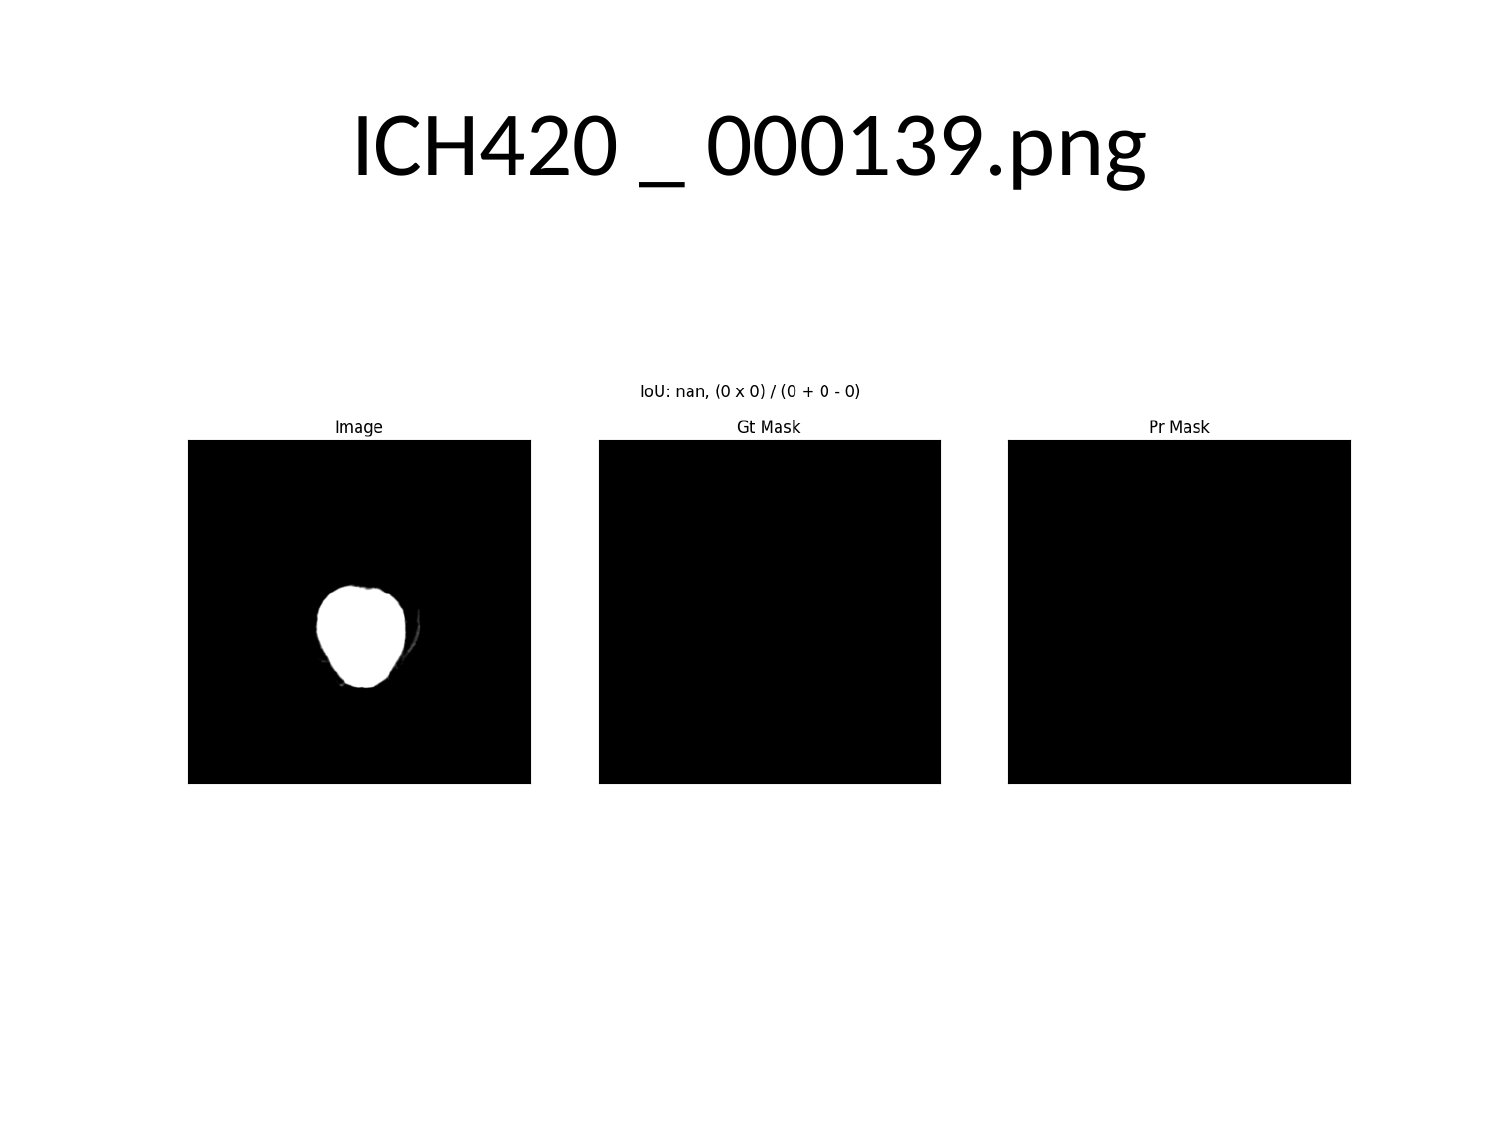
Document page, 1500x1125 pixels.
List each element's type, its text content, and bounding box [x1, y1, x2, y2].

title ICH420 _ 000139.png [75, 45, 1425, 233]
picture [0, 374, 1500, 844]
